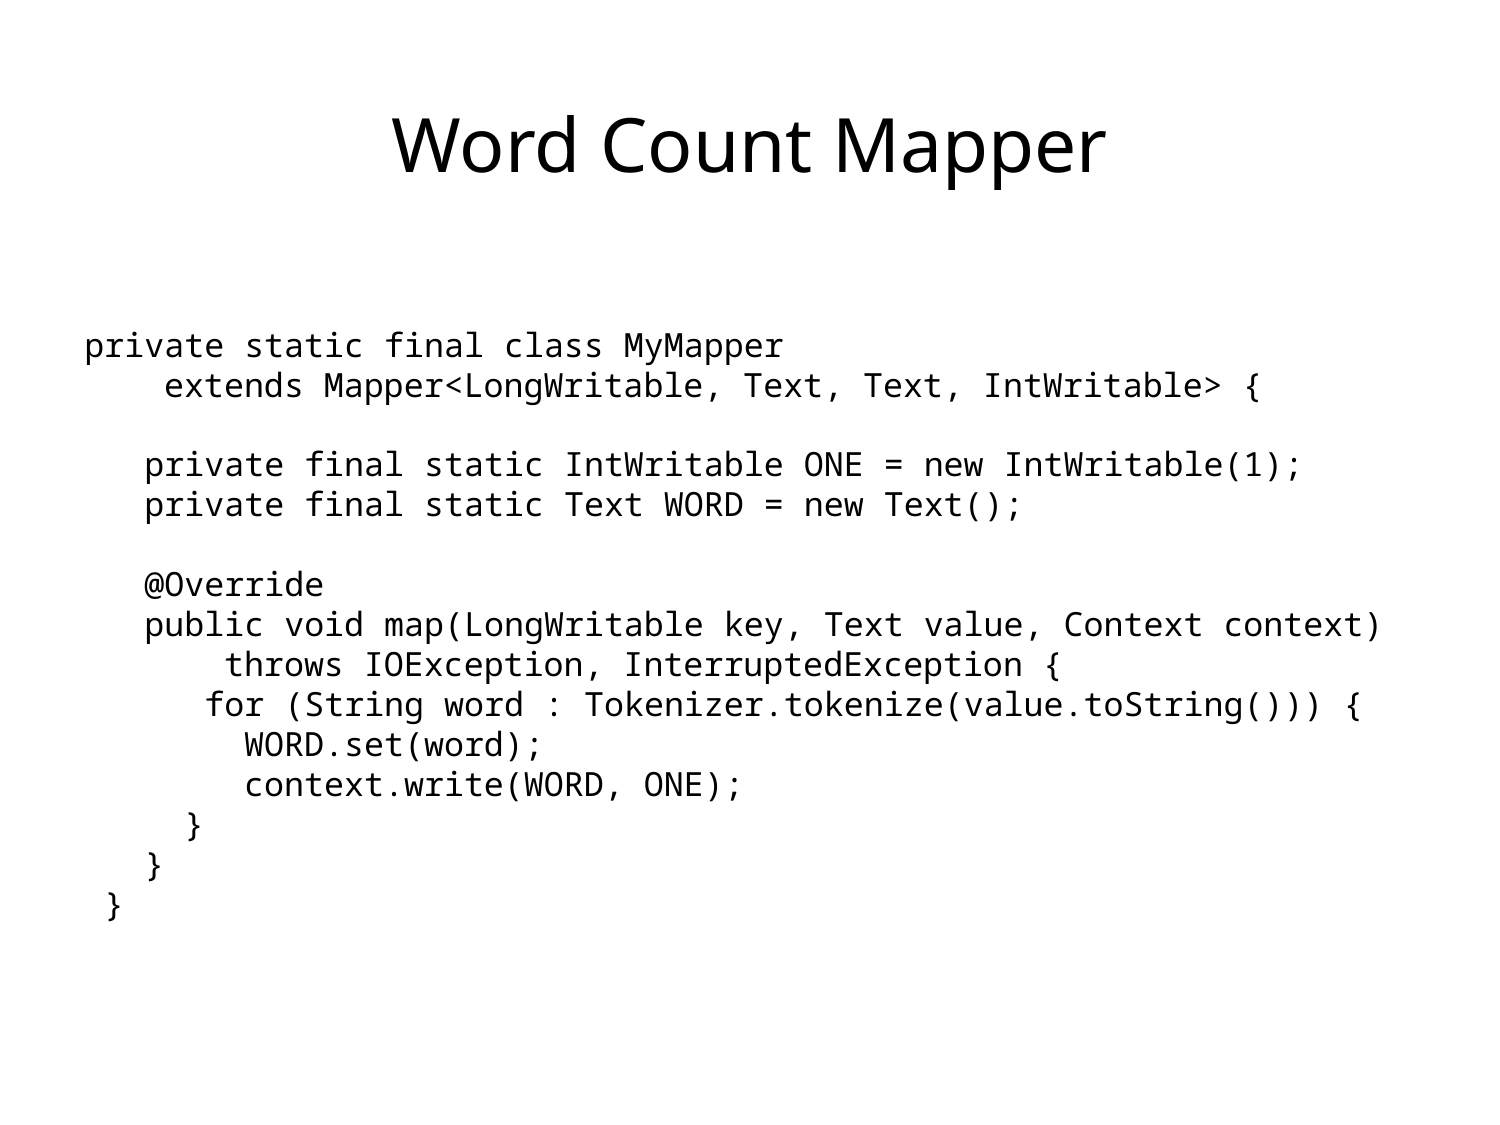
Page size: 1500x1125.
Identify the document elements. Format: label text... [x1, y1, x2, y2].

text_box Word Count Mapper [0, 90, 1500, 203]
text_box private static final class MyMapper extends Mapper<LongWritable, Text, Text, IntWritable> { private final static IntWritable ONE = new IntWritable(1); private final static Text WORD = new Text(); @Override public void map(LongWritable key, Text value, Context context) throws IOException, InterruptedException { for (String word : Tokenizer.tokenize(value.toString())) { WORD.set(word); context.write(WORD, ONE); } } } [49, 316, 1437, 930]
